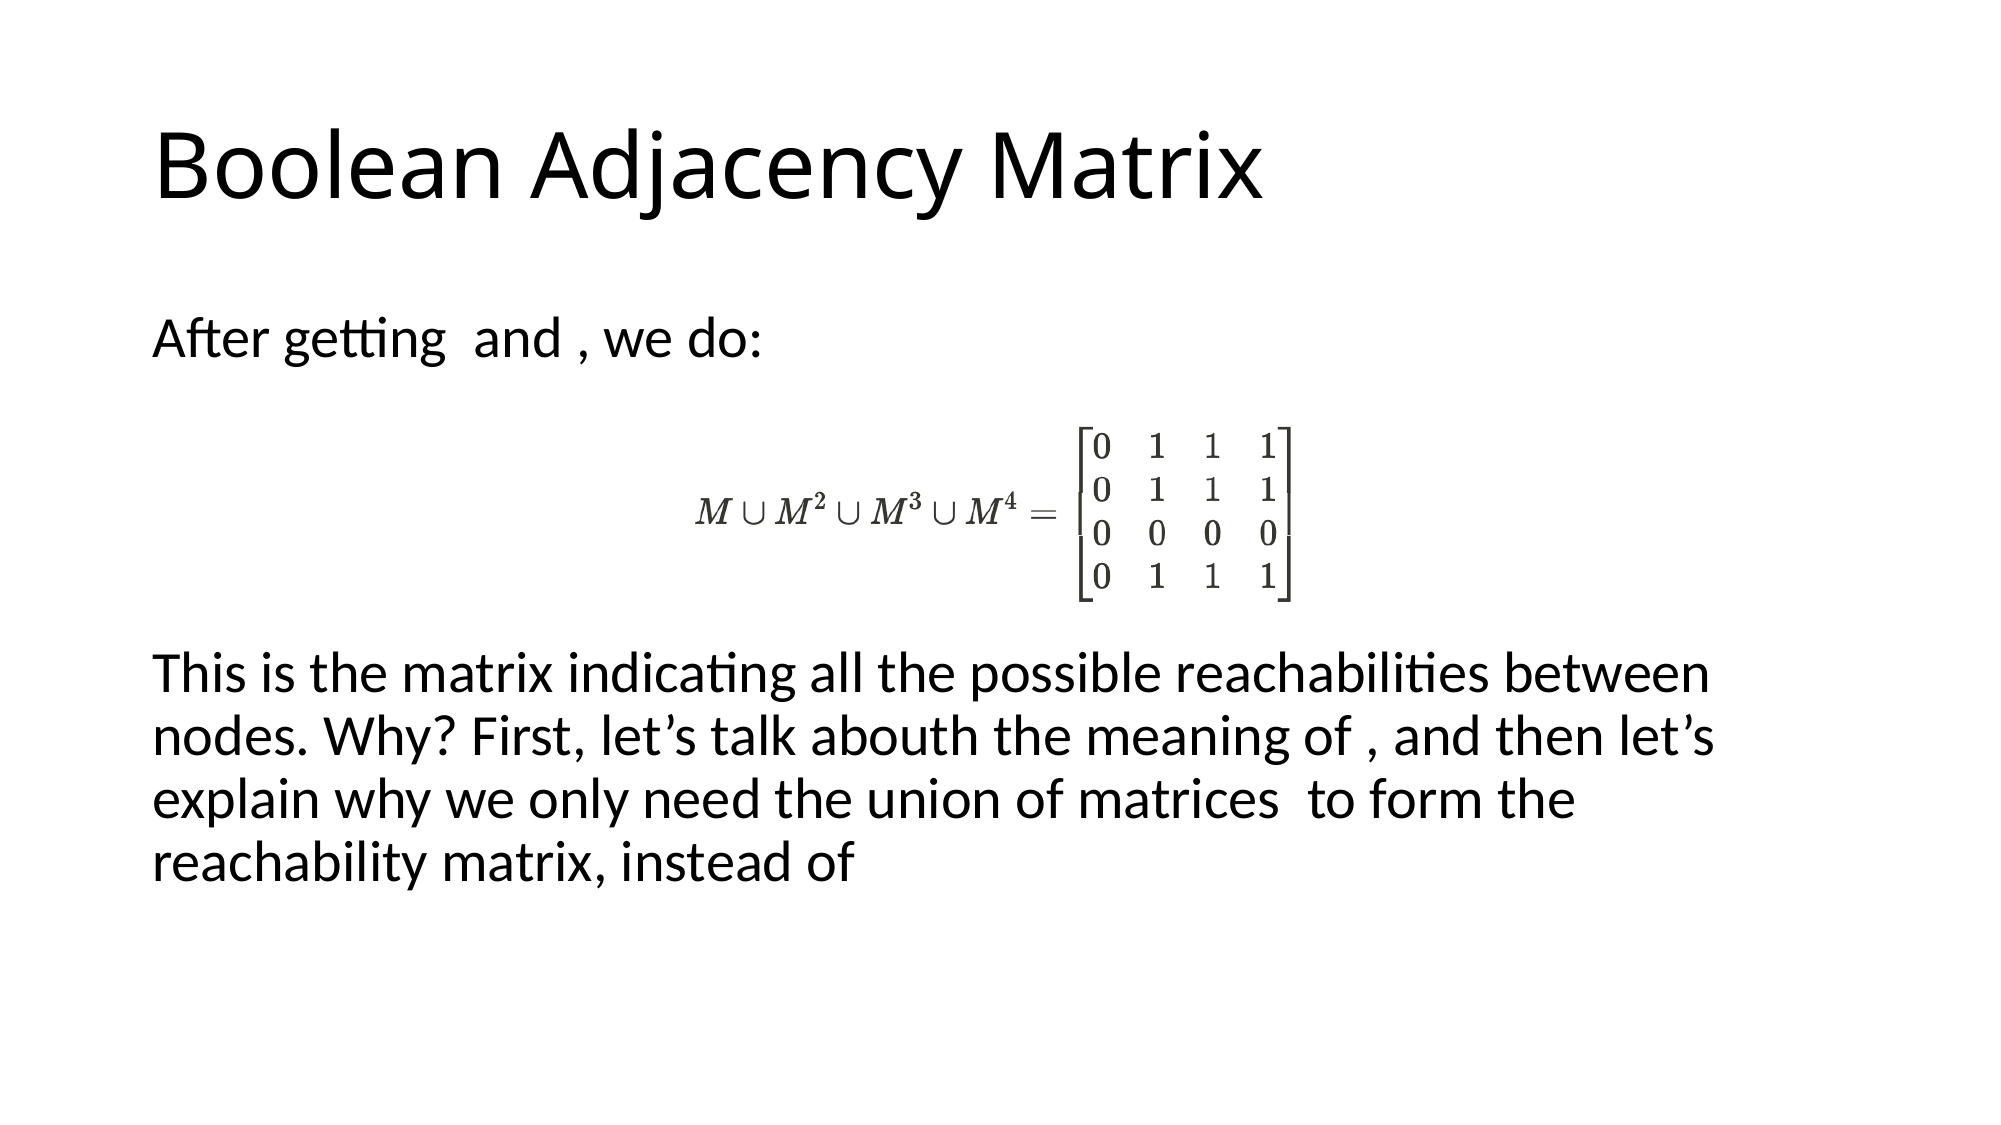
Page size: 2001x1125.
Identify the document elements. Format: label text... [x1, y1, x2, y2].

title Boolean Adjacency Matrix [137, 59, 1863, 278]
picture [683, 394, 1317, 629]
